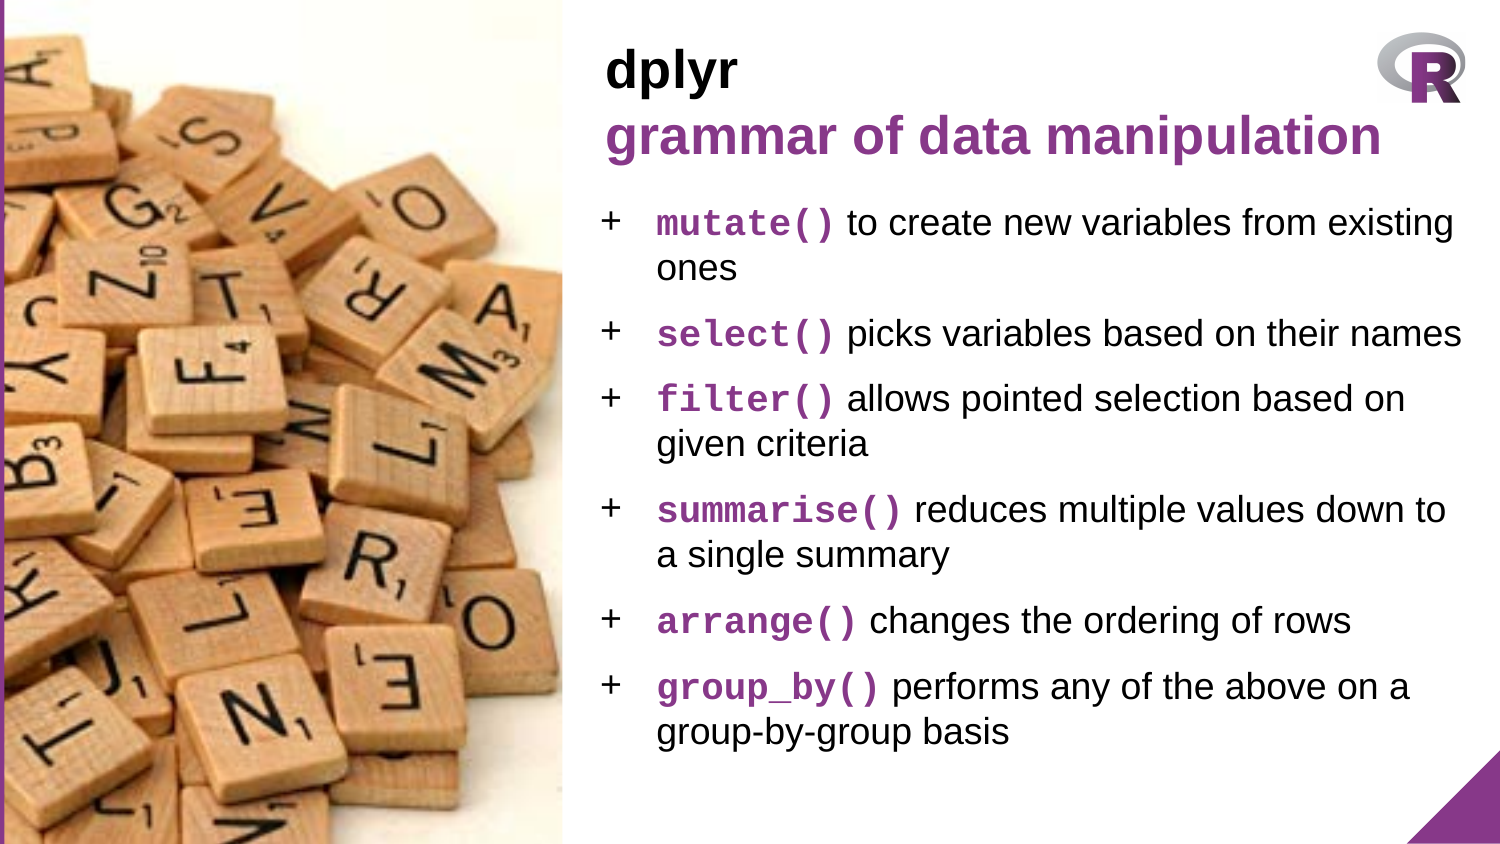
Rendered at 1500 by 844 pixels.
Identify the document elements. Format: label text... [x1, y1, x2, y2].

picture [4, 0, 563, 844]
text_box mutate() to create new variables from existing ones select() picks variables based on their names filter() allows pointed selection based on given criteria summarise() reduces multiple values down to a single summary arrange() changes the ordering of rows group_by() performs any of the above on a group-by-group basis [581, 155, 1465, 830]
title dplyr grammar of data manipulation [605, 32, 1490, 168]
